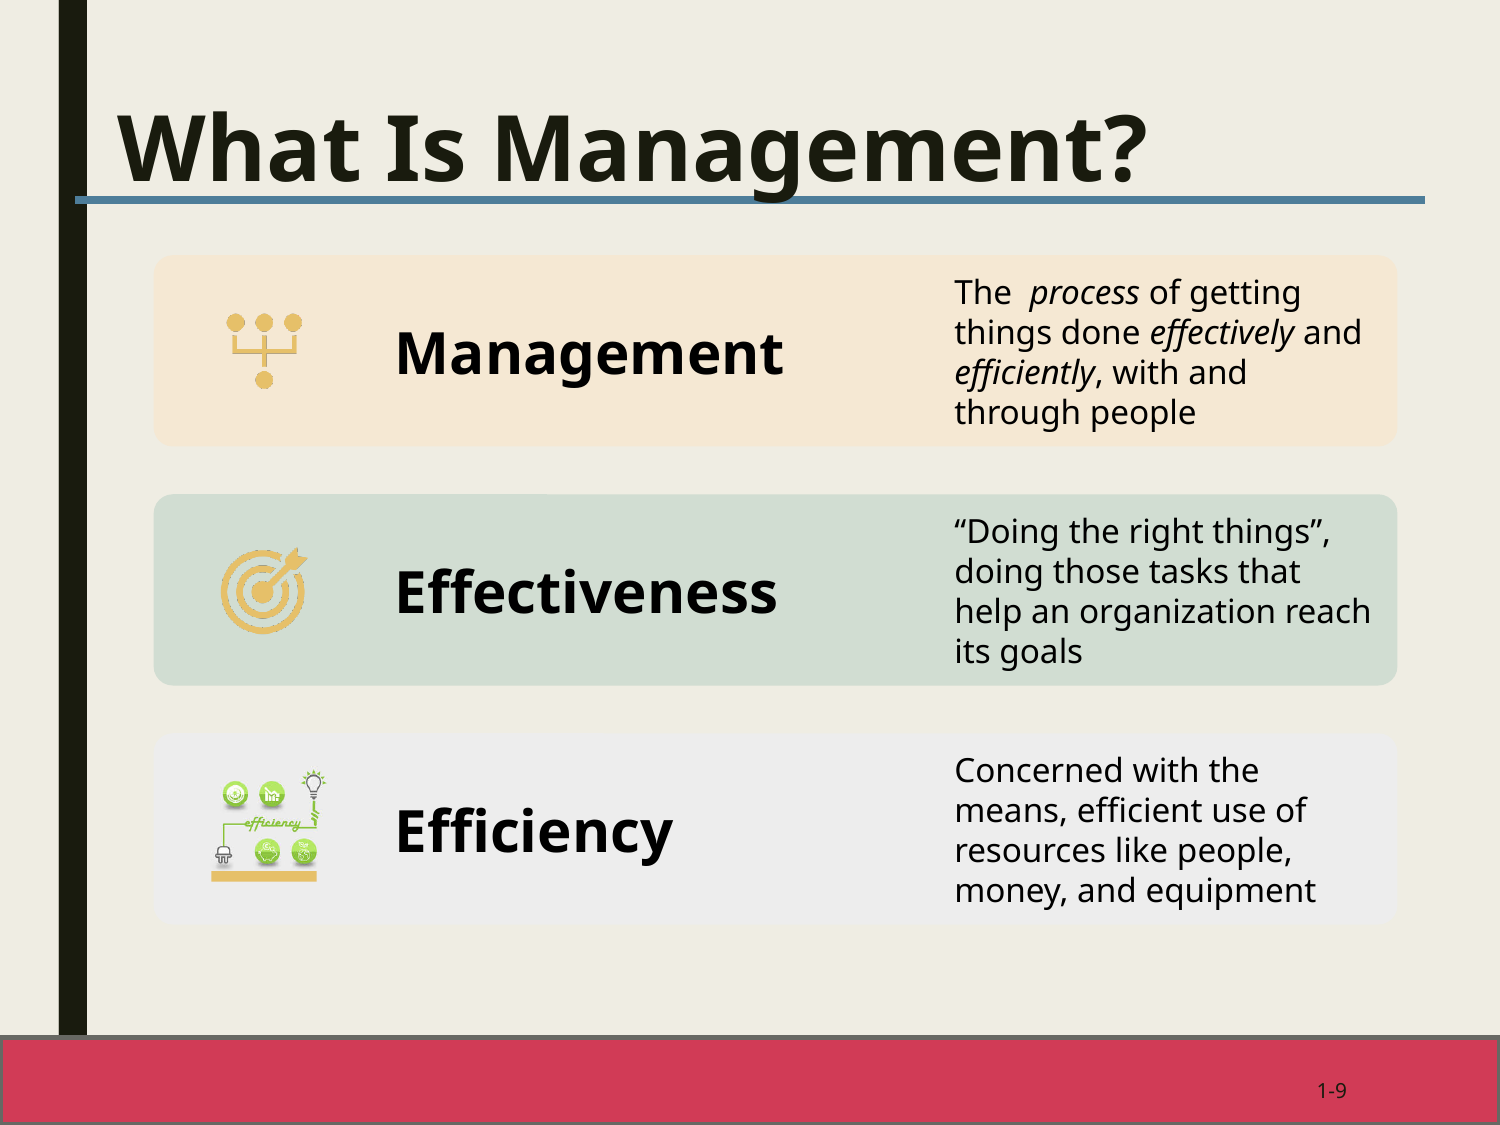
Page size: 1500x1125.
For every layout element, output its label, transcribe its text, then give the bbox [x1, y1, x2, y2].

title What Is Management? [102, 29, 1284, 274]
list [153, 254, 1398, 925]
picture [187, 766, 353, 871]
slide_number 1-9 [1165, 1058, 1362, 1125]
